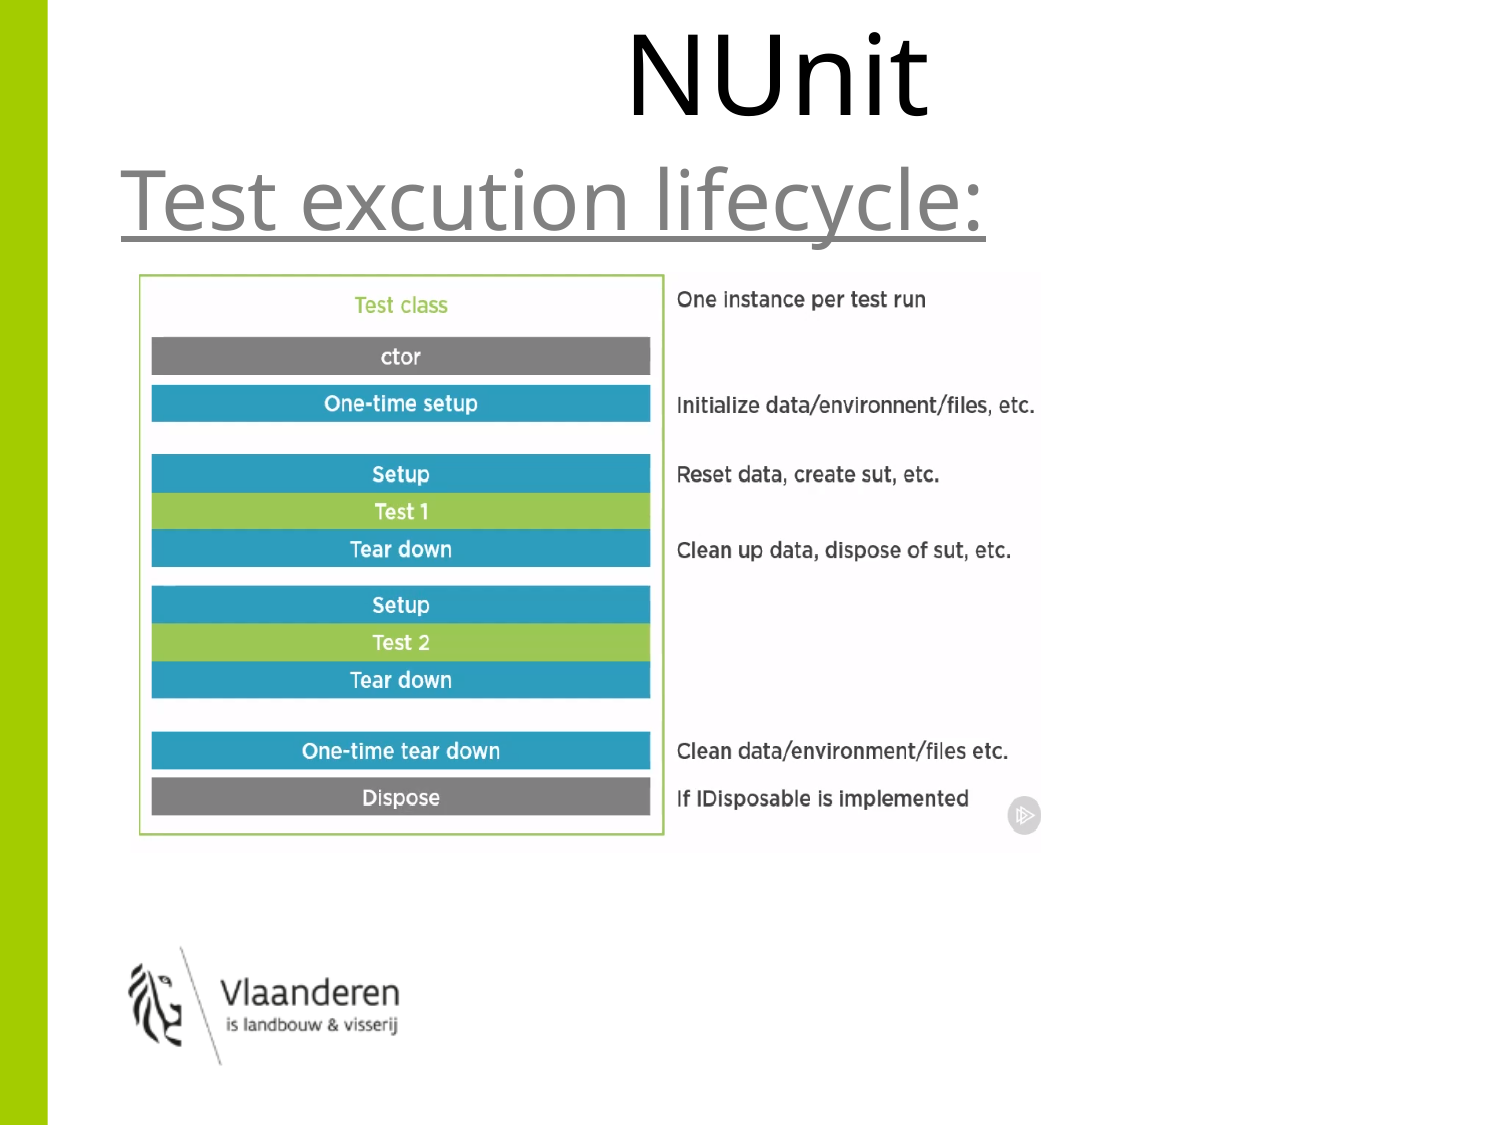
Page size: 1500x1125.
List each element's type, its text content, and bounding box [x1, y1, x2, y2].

list Test excution lifecycle: [73, 158, 1416, 256]
picture [105, 1003, 443, 1072]
title NUnit [105, 58, 1448, 168]
list [73, 272, 1416, 1003]
picture [130, 272, 1041, 853]
